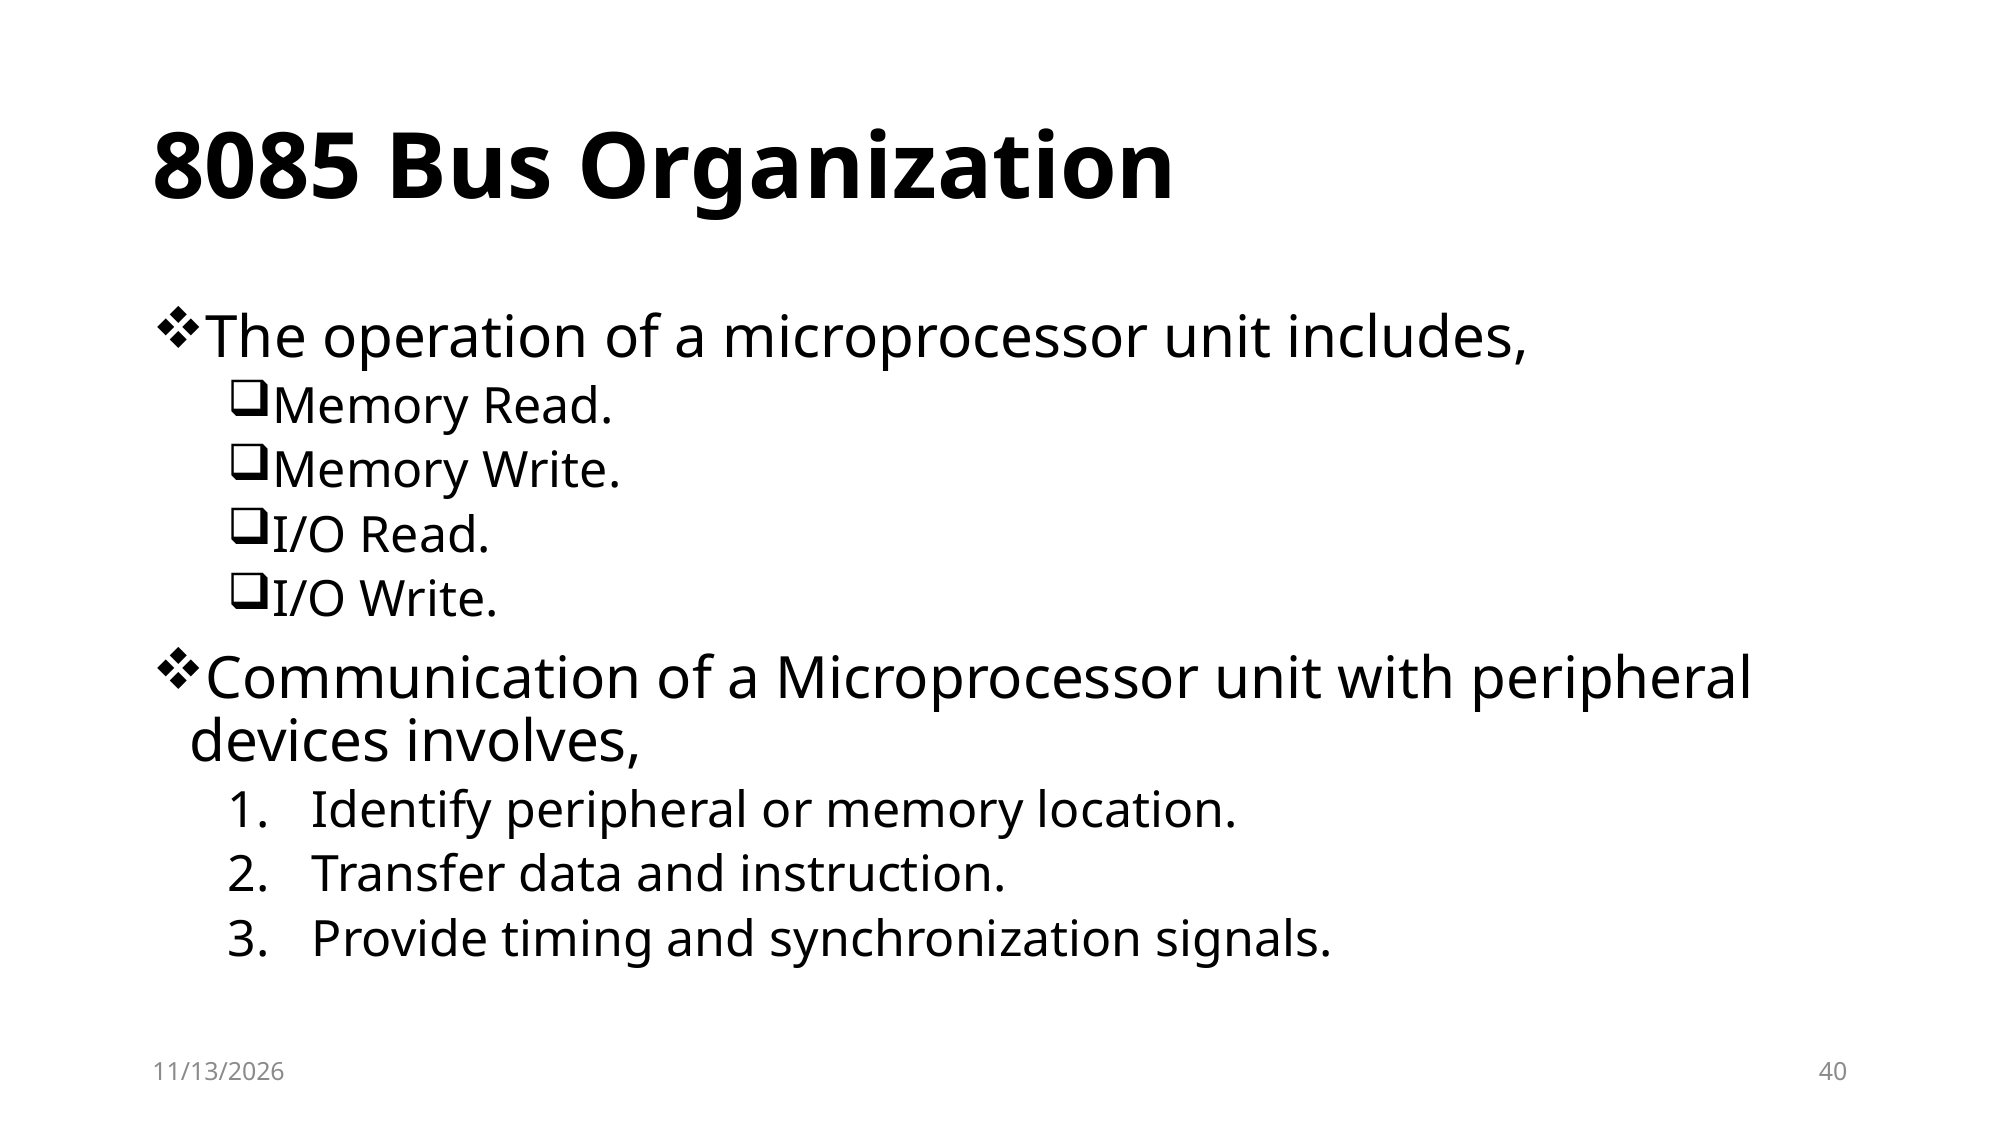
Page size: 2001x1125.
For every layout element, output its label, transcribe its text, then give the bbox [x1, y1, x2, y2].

title 8085 Bus Organization [137, 59, 1863, 278]
list The operation of a microprocessor unit includes, Memory Read. Memory Write. I/O Read. I/O Write. Communication of a Microprocessor unit with peripheral devices involves, Identify peripheral or memory location. Transfer data and instruction. Provide timing and synchronization signals. [137, 299, 1863, 1014]
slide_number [137, 1042, 588, 1103]
slide_number 40 [1412, 1042, 1863, 1103]
